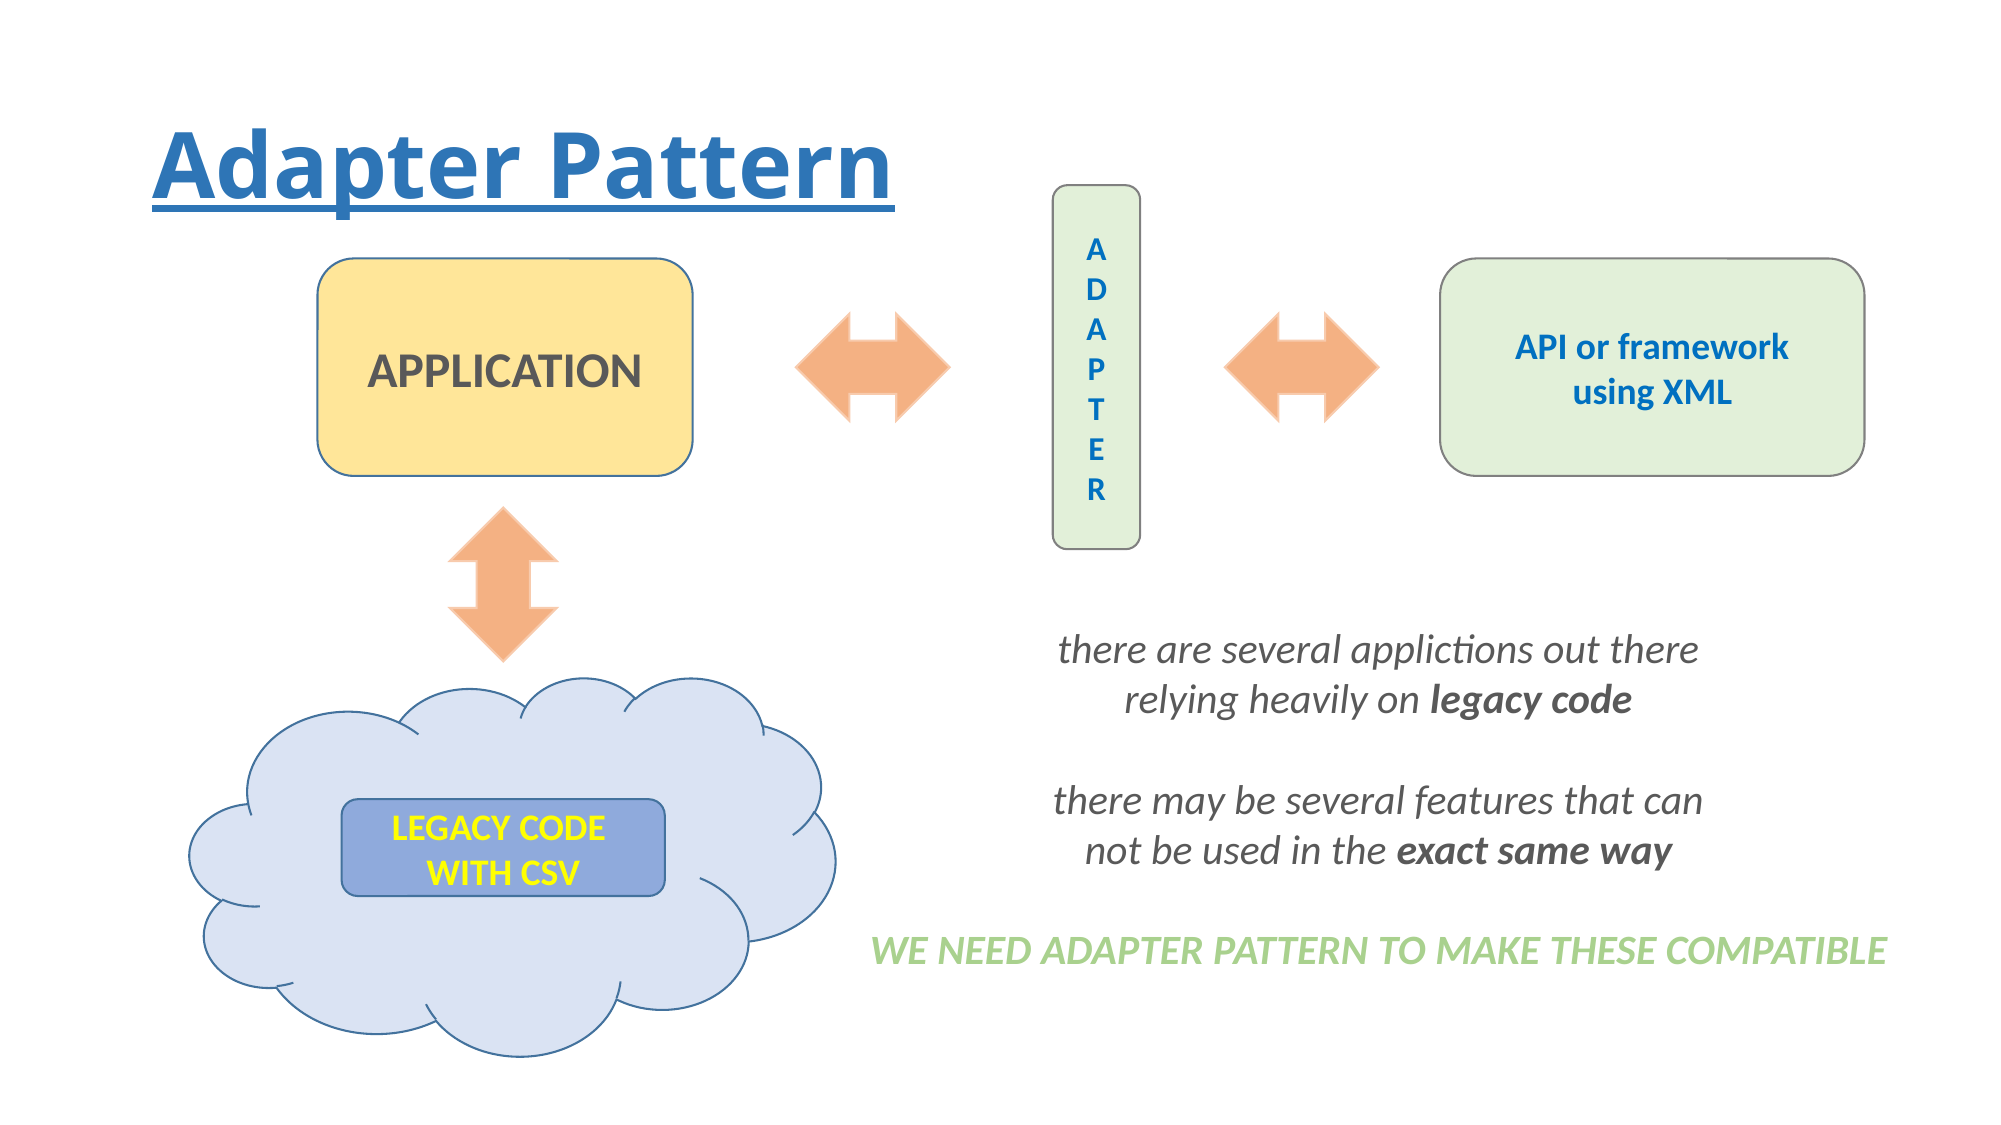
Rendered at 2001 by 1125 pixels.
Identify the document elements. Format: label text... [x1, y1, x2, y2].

title Adapter Pattern [137, 59, 1863, 278]
text_box [794, 311, 952, 424]
text_box [447, 506, 560, 663]
text_box LEGACY CODE WITH CSV [340, 798, 666, 898]
text_box [1223, 311, 1381, 424]
text_box API or framework using XML [1439, 257, 1866, 477]
text_box [188, 677, 837, 1058]
text_box APPLICATION [316, 257, 694, 477]
text_box A D A P T E R [1051, 184, 1142, 551]
text_box there are several applictions out there relying heavily on legacy code there may be several features that can not be used in the exact same way WE NEED ADAPTER PATTERN TO MAKE THESE COMPATIBLE [854, 614, 1903, 980]
